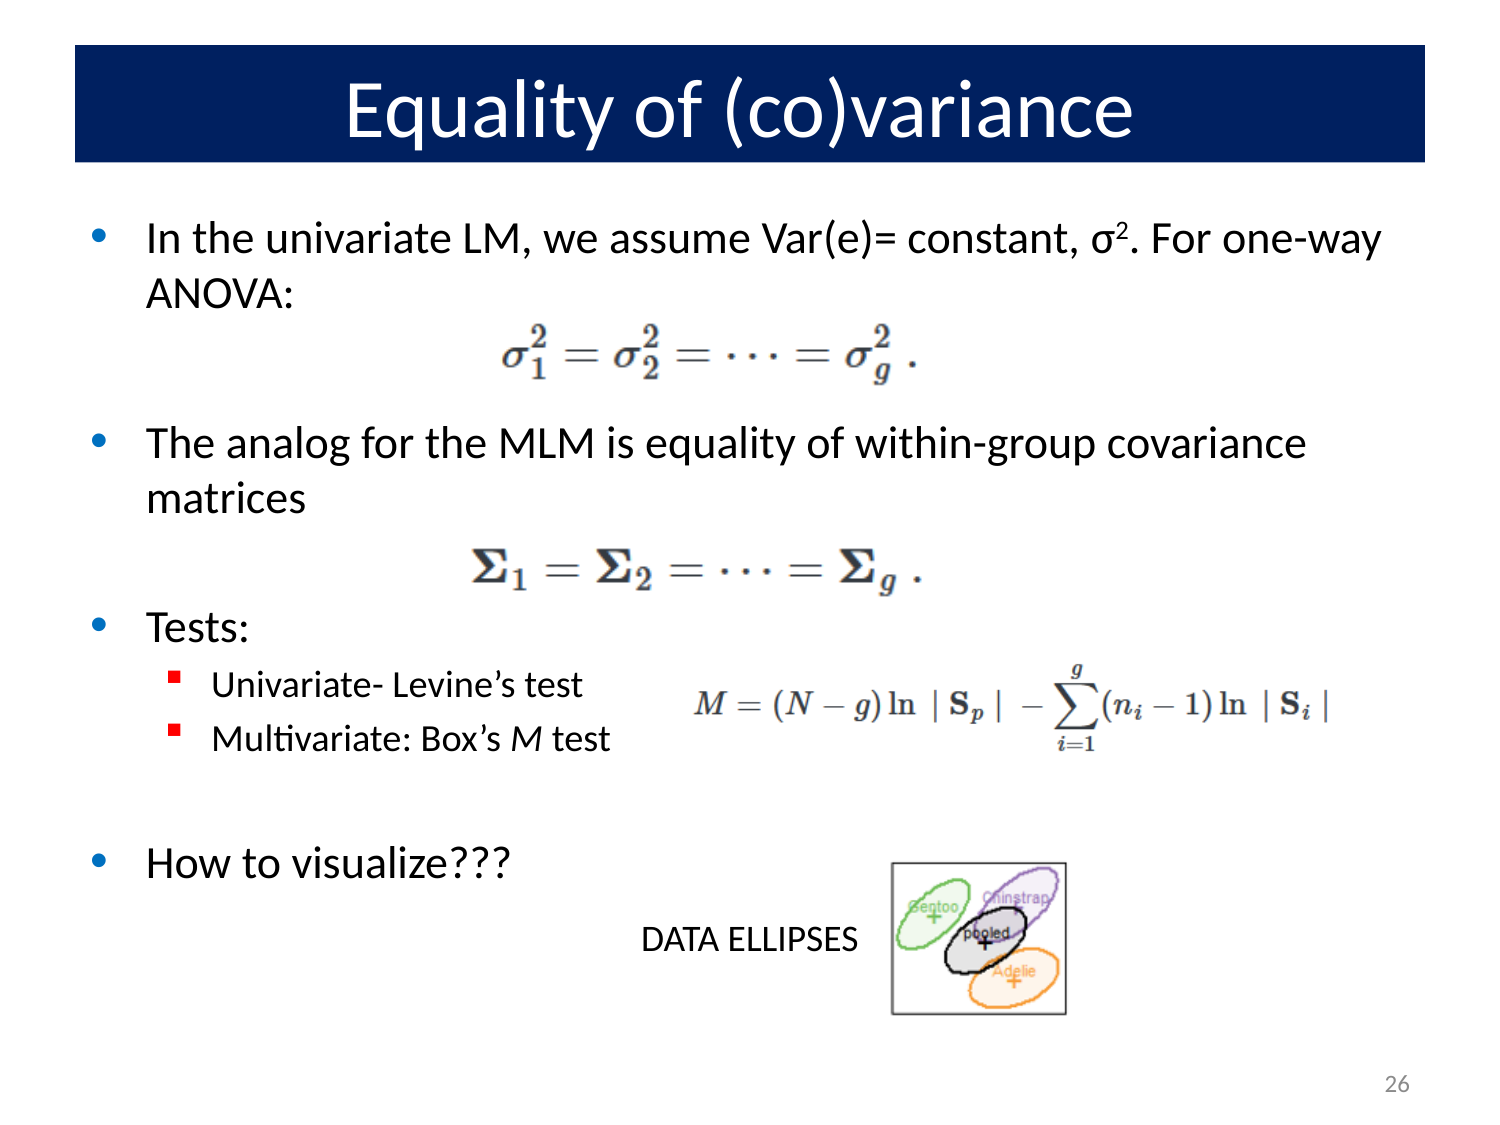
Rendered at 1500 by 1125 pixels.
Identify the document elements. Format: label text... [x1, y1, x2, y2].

picture [662, 647, 1338, 763]
picture [887, 858, 1070, 1017]
slide_number 26 [1074, 1062, 1425, 1103]
list In the univariate LM, we assume Var(e)= constant, σ2. For one-way ANOVA: The analog for the MLM is equality of within-group covariance matrices Tests: Univariate- Levine’s test Multivariate: Box’s M test How to visualize??? [75, 200, 1425, 900]
title Equality of (co)variance [75, 45, 1425, 163]
picture [462, 287, 955, 413]
text_box DATA ELLIPSES [492, 906, 882, 966]
picture [438, 512, 955, 638]
